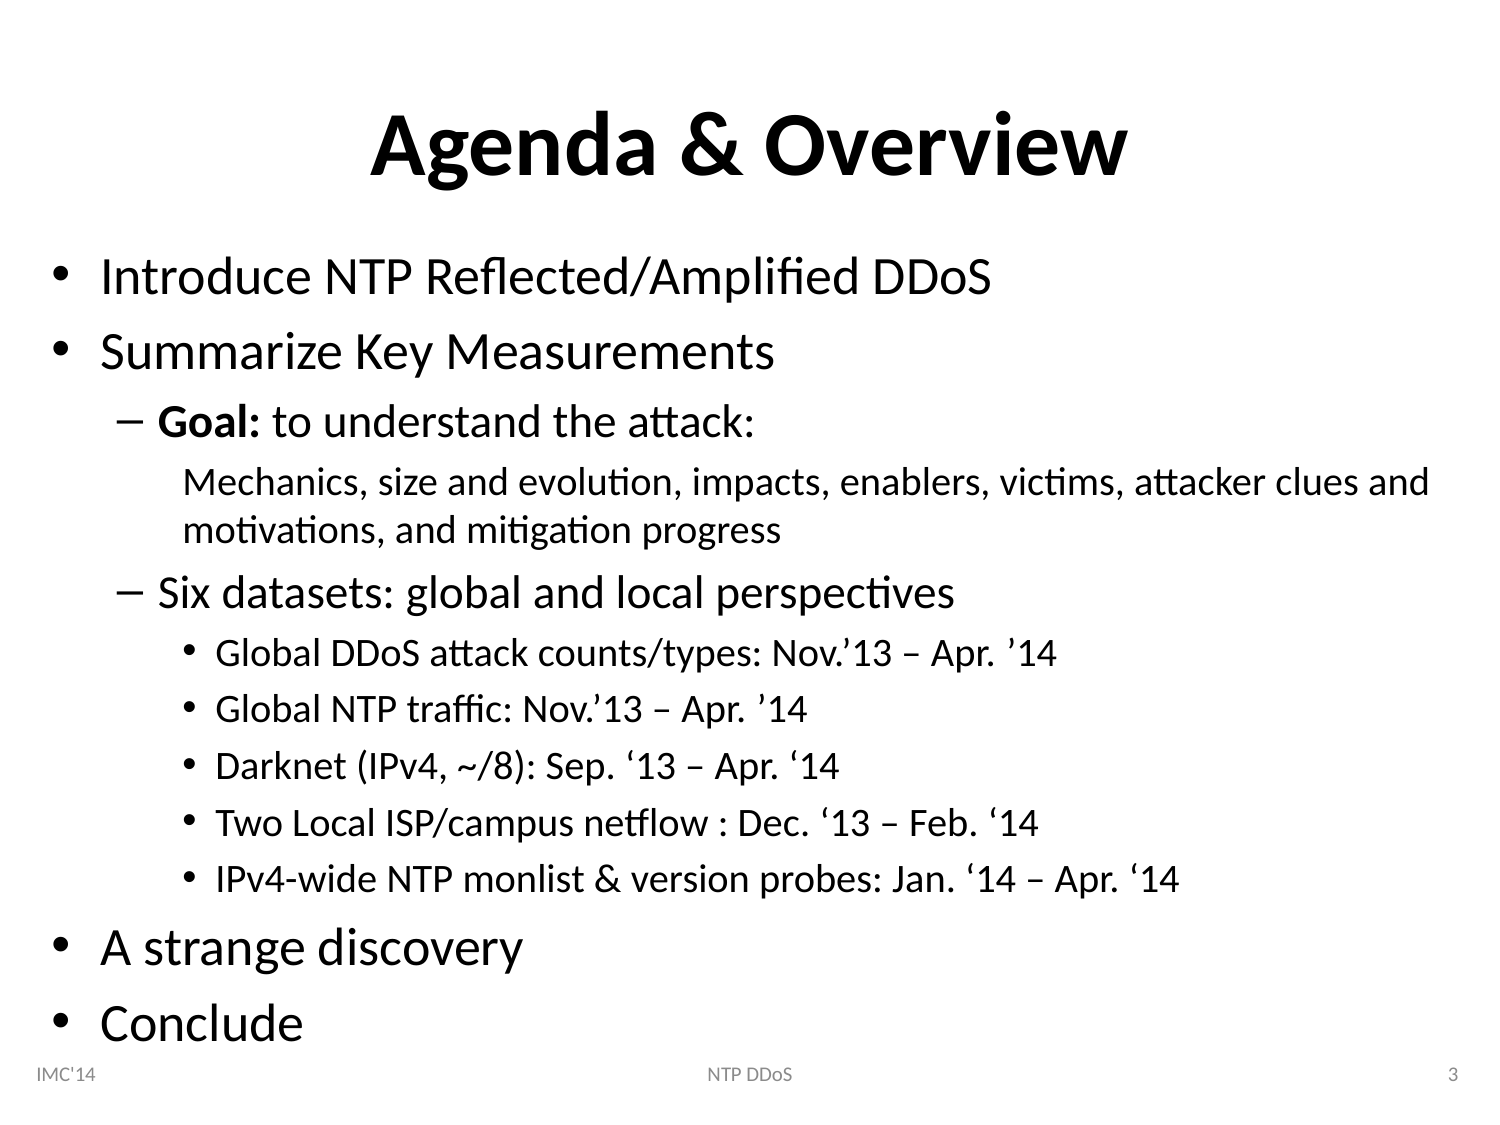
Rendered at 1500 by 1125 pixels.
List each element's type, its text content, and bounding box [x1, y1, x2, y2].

title Agenda & Overview [75, 45, 1425, 232]
list Introduce NTP Reflected/Amplified DDoS Summarize Key Measurements Goal: to understand the attack: Mechanics, size and evolution, impacts, enablers, victims, attacker clues and motivations, and mitigation progress Six datasets: global and local perspectives Global DDoS attack counts/types: Nov.’13 – Apr. ’14 Global NTP traffic: Nov.’13 – Apr. ’14 Darknet (IPv4, ~/8): Sep. ‘13 – Apr. ‘14 Two Local ISP/campus netflow : Dec. ‘13 – Feb. ‘14 IPv4-wide NTP monlist & version probes: Jan. ‘14 – Apr. ‘14 A strange discovery Conclude [36, 232, 1474, 1062]
slide_number 3 [1123, 1042, 1474, 1103]
footer NTP DDoS [443, 1042, 1057, 1103]
slide_number IMC'14 [21, 1042, 372, 1103]
